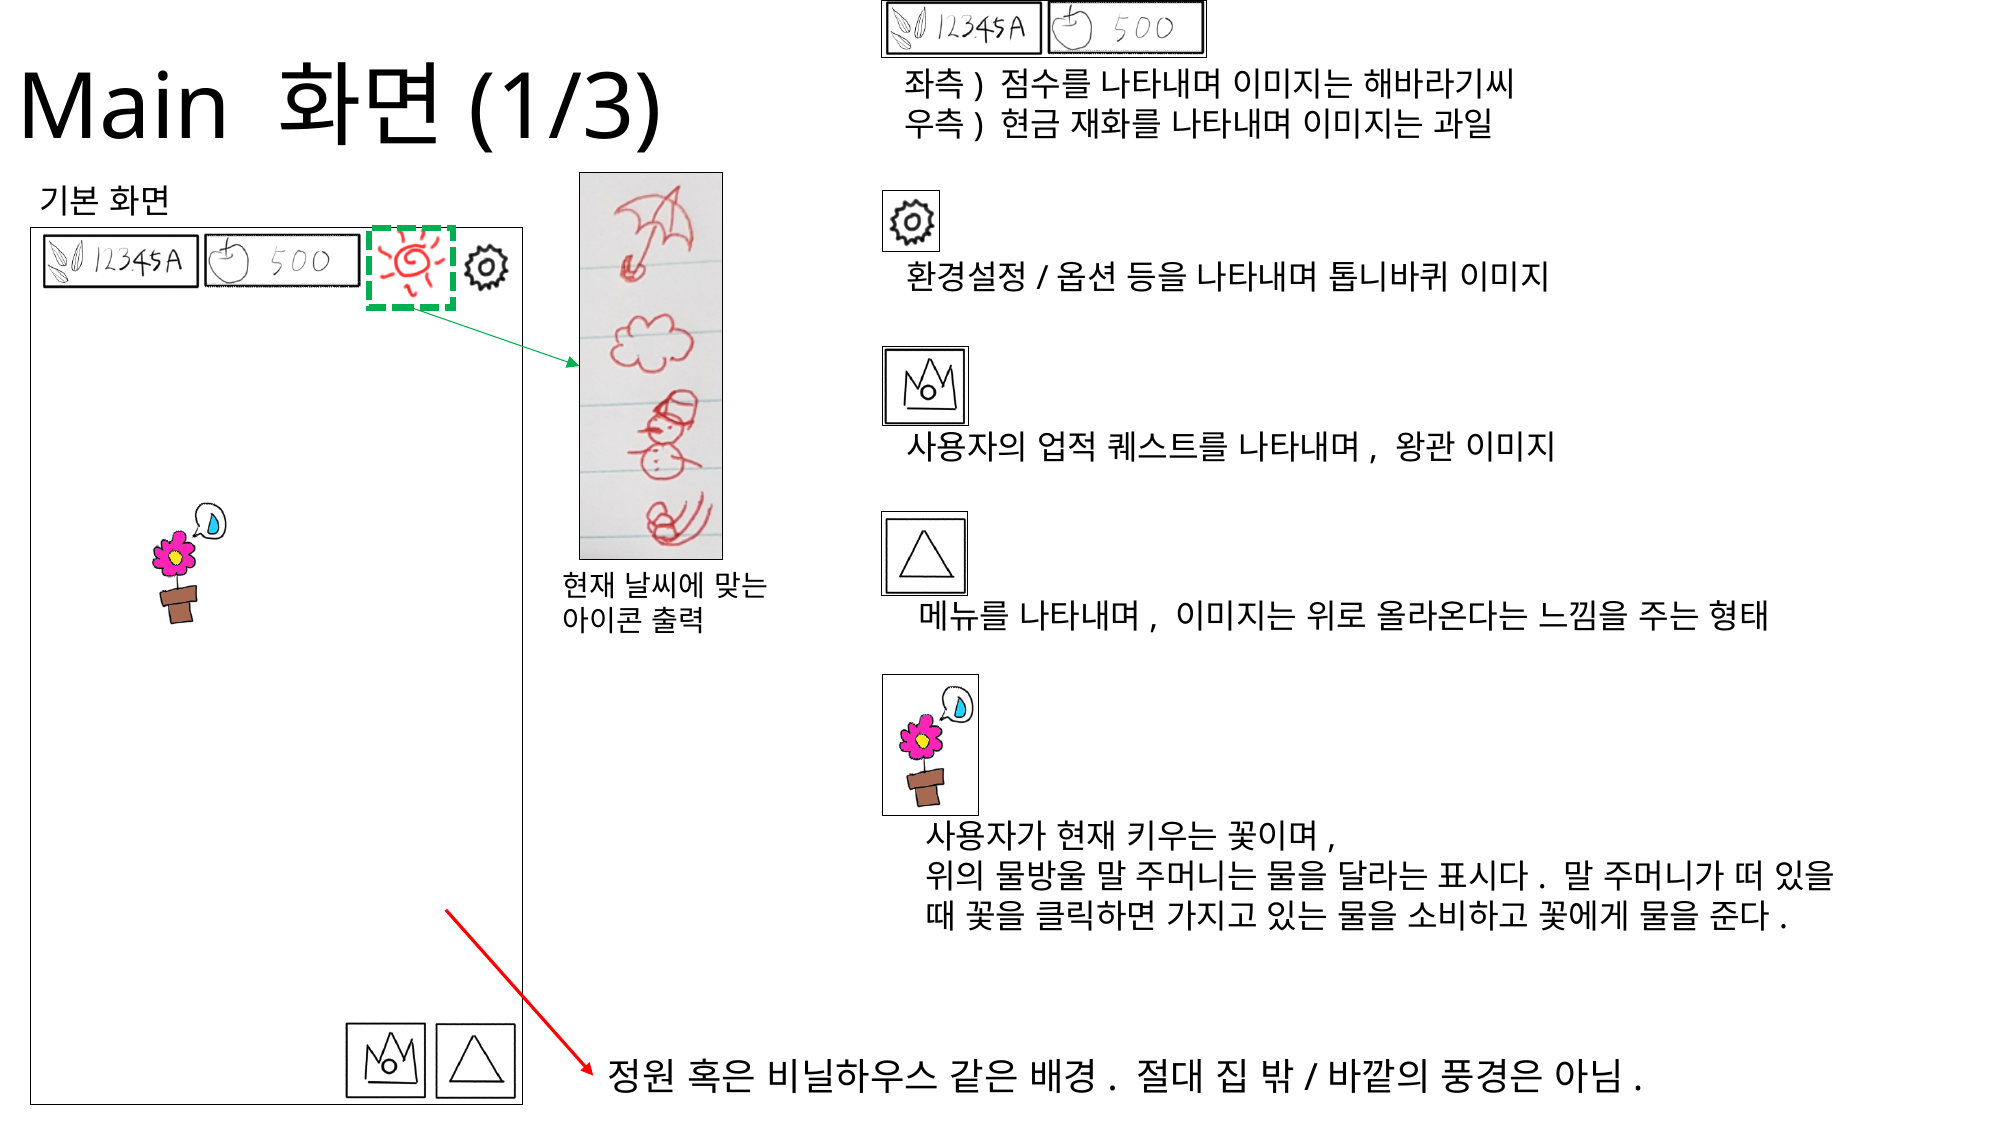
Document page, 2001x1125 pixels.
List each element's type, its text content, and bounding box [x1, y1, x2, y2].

picture [29, 227, 523, 1105]
picture [881, 0, 1207, 58]
text_box 메뉴를 나타내며, 이미지는 위로 올라온다는 느낌을 주는 형태 [903, 588, 1786, 643]
picture [882, 674, 979, 816]
picture [882, 190, 940, 252]
text_box 환경설정/옵션 등을 나타내며 톱니바퀴 이미지 [891, 248, 1567, 304]
picture [579, 172, 723, 560]
text_box 사용자가 현재 키우는 꽃이며, 위의 물방울 말 주머니는 물을 달라는 표시다. 말 주머니가 떠 있을 때 꽃을 클릭하면 가지고 있는 물을 소비하고 꽃에게 물을 준다. [910, 808, 1860, 943]
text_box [410, 307, 579, 366]
title Main 화면(1/3) [1, 0, 1727, 218]
picture [882, 346, 969, 426]
text_box 현재 날씨에 맞는 아이콘 출력 [547, 559, 792, 645]
picture [881, 511, 968, 596]
text_box 사용자의 업적 퀘스트를 나타내며, 왕관 이미지 [891, 419, 1572, 475]
text_box 좌측) 점수를 나타내며 이미지는 해바라기씨 우측) 현금 재화를 나타내며 이미지는 과일 [889, 56, 1532, 151]
text_box 기본 화면 [24, 172, 186, 228]
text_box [445, 909, 566, 1076]
text_box 정원 혹은 비닐하우스 같은 배경. 절대 집 밖/바깥의 풍경은 아님. [593, 1045, 1658, 1106]
